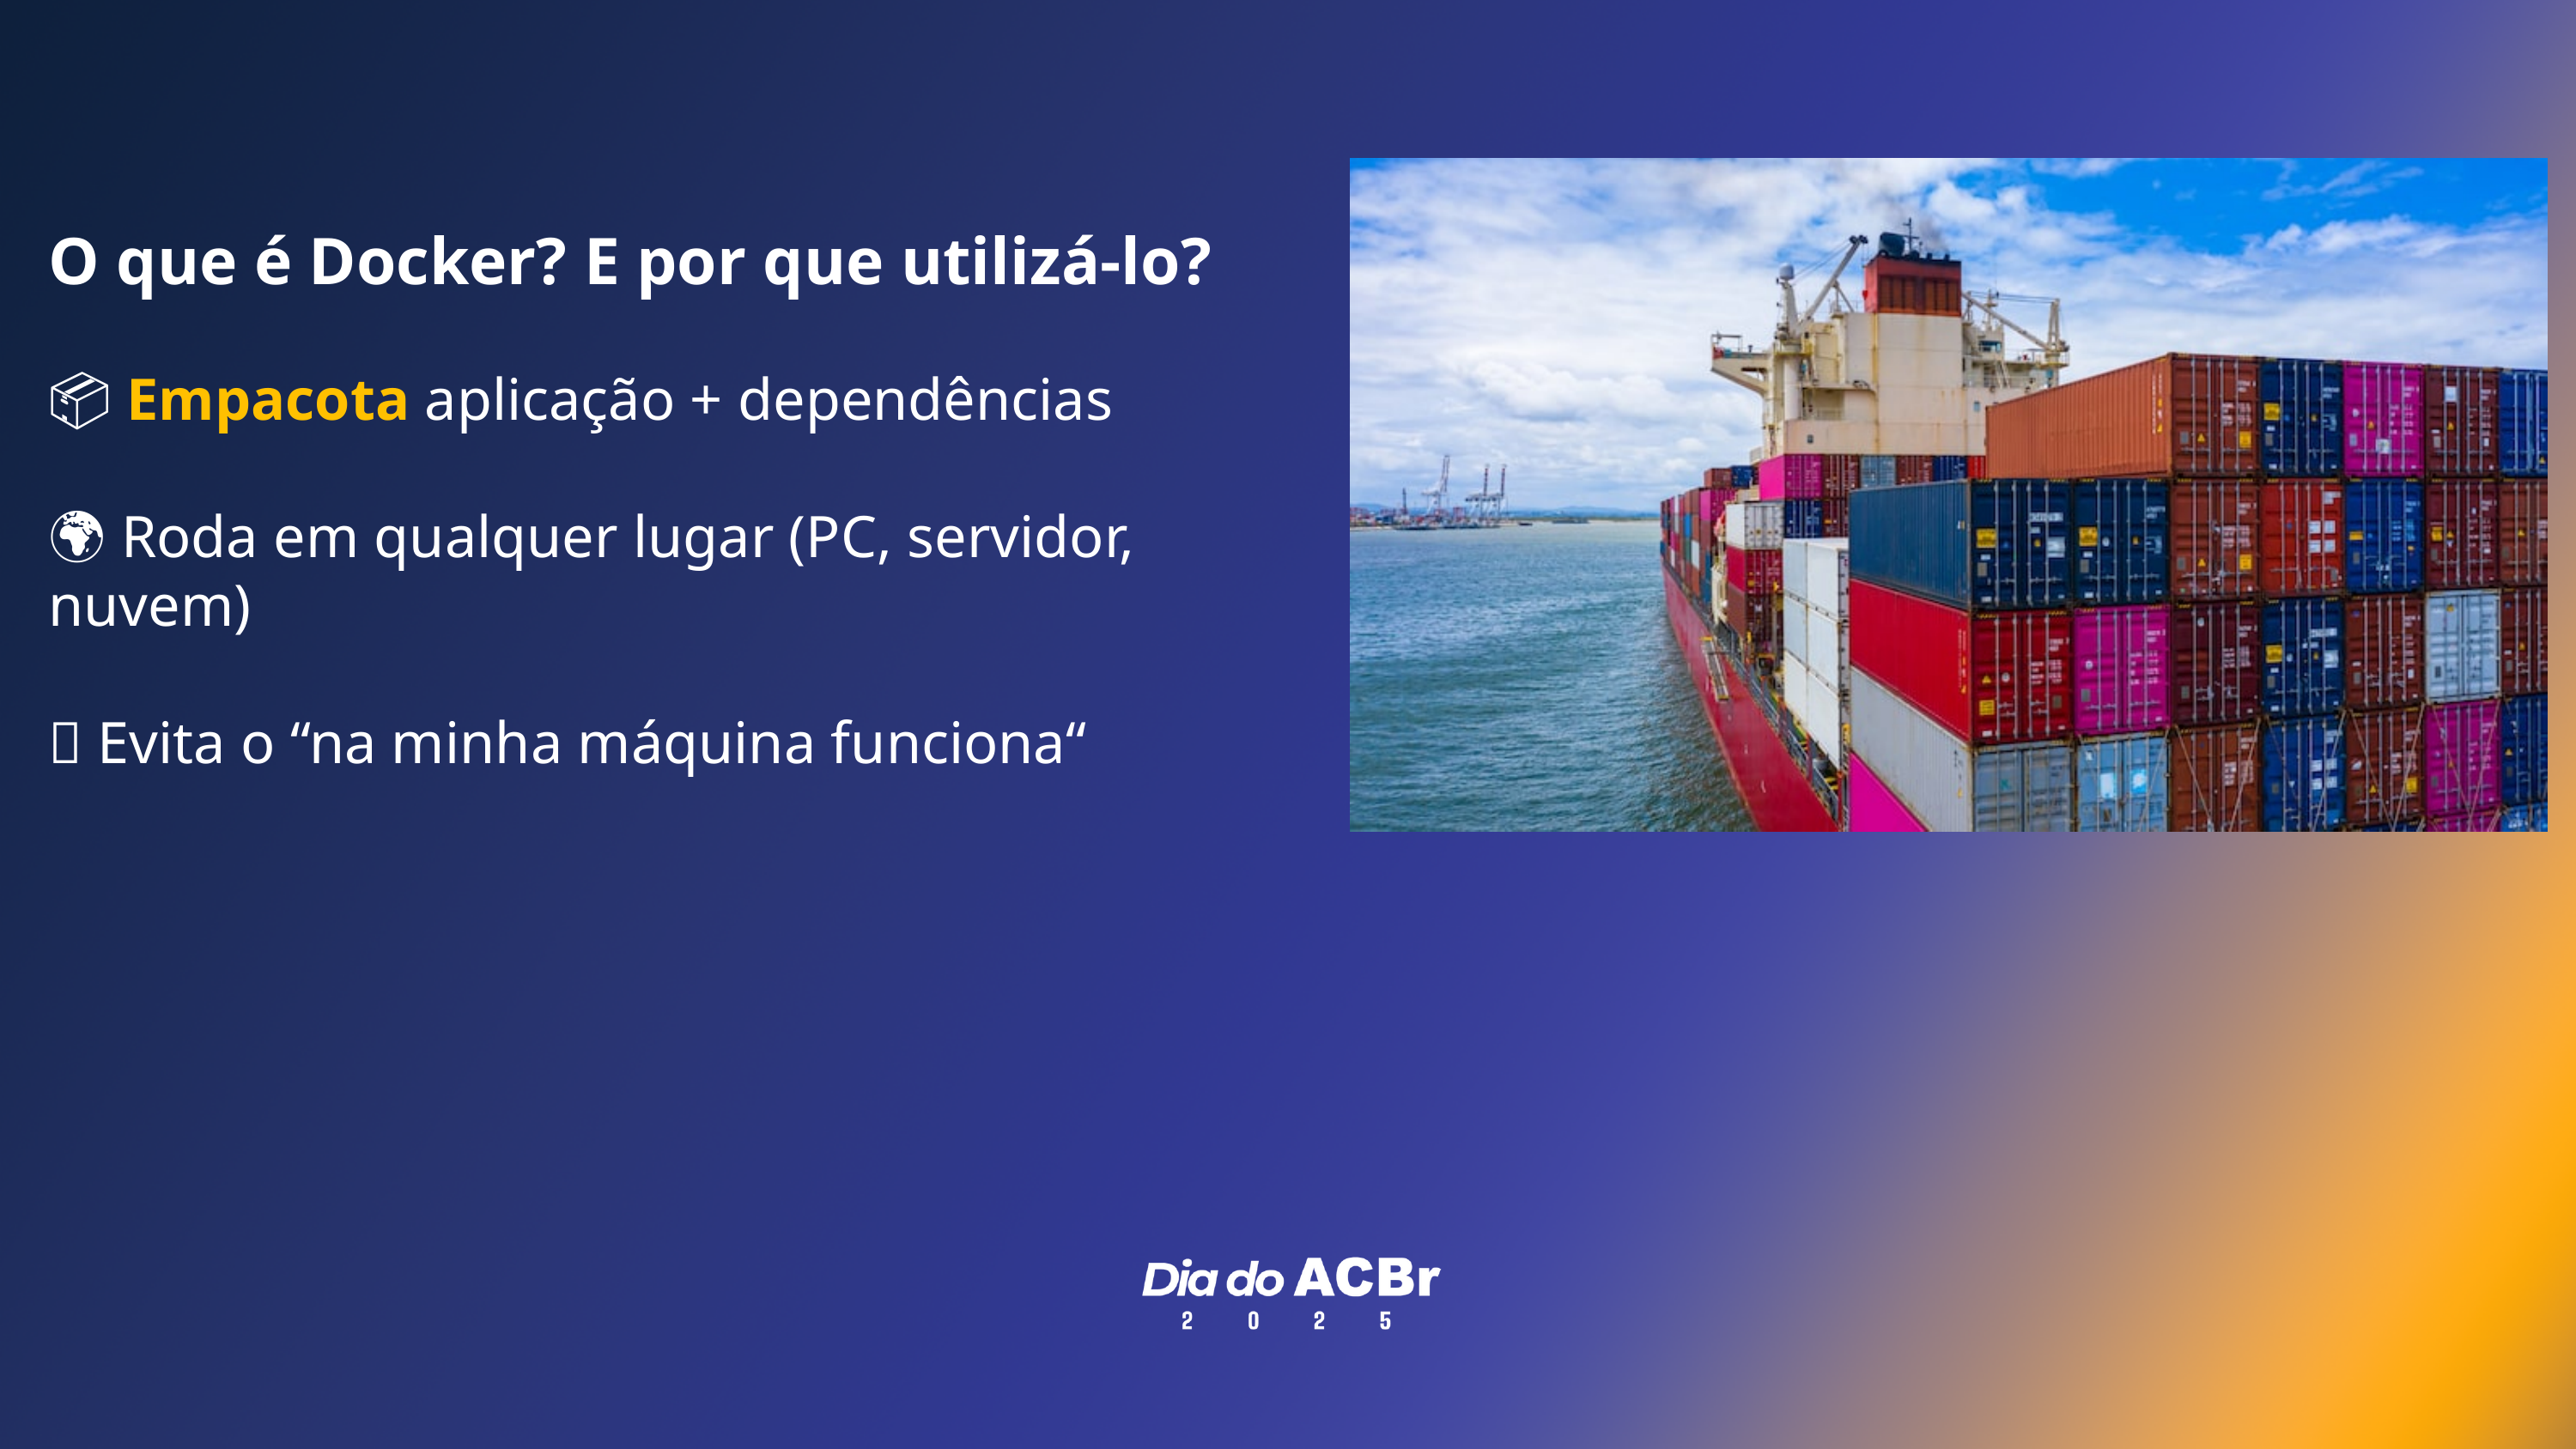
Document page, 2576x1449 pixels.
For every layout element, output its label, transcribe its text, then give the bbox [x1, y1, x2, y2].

text_box 📦 Empacota aplicação + dependências 🌍 Roda em qualquer lugar (PC, servidor, nuvem) ✅ Evita o “na minha máquina funciona“ [48, 363, 1333, 775]
text_box O que é Docker? E por que utilizá-lo? [48, 211, 1309, 298]
picture [0, 0, 2576, 1449]
text_box [1136, 1252, 1446, 1334]
